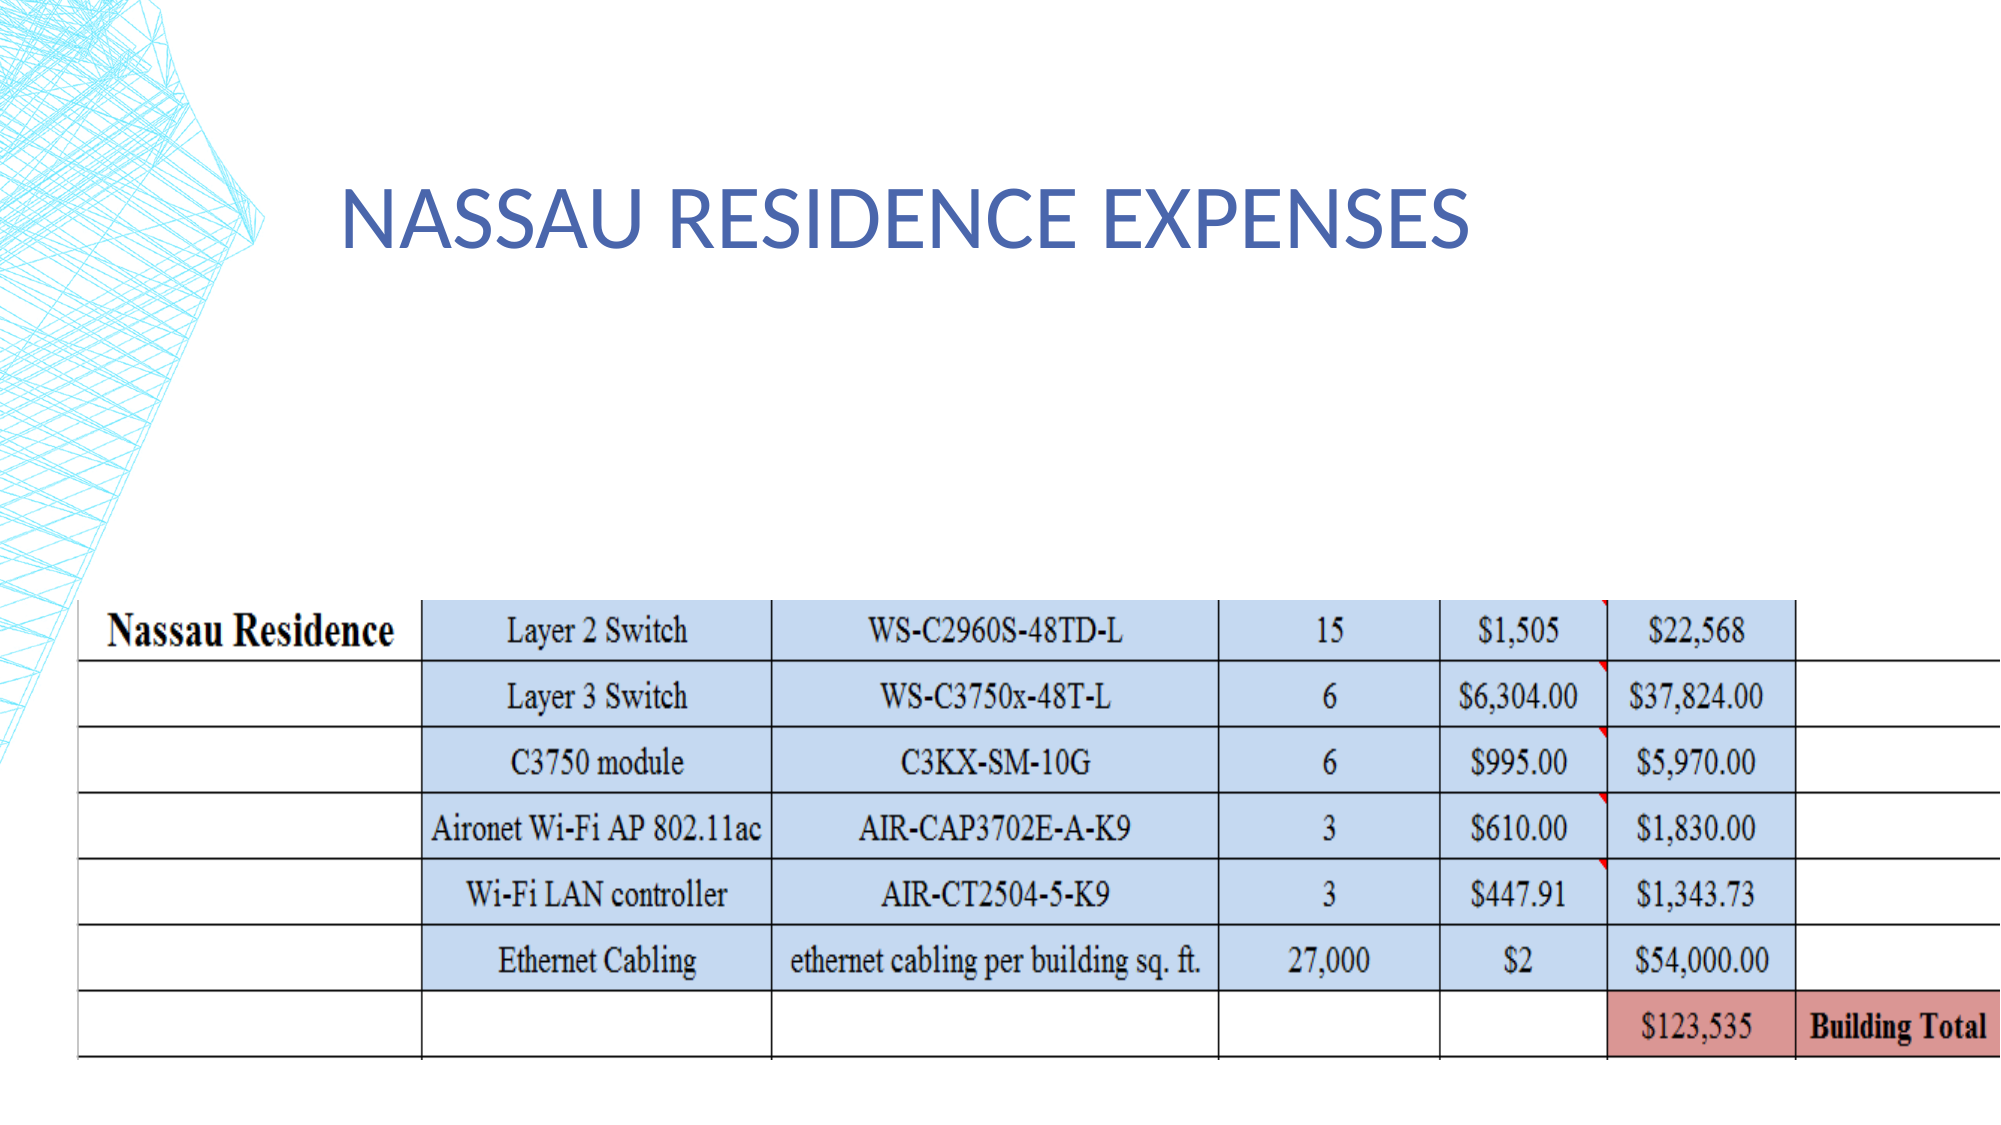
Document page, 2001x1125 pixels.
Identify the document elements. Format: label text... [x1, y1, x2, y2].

picture [0, 0, 2001, 1125]
title Nassau residence Expenses [324, 62, 1863, 275]
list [76, 600, 2000, 1060]
